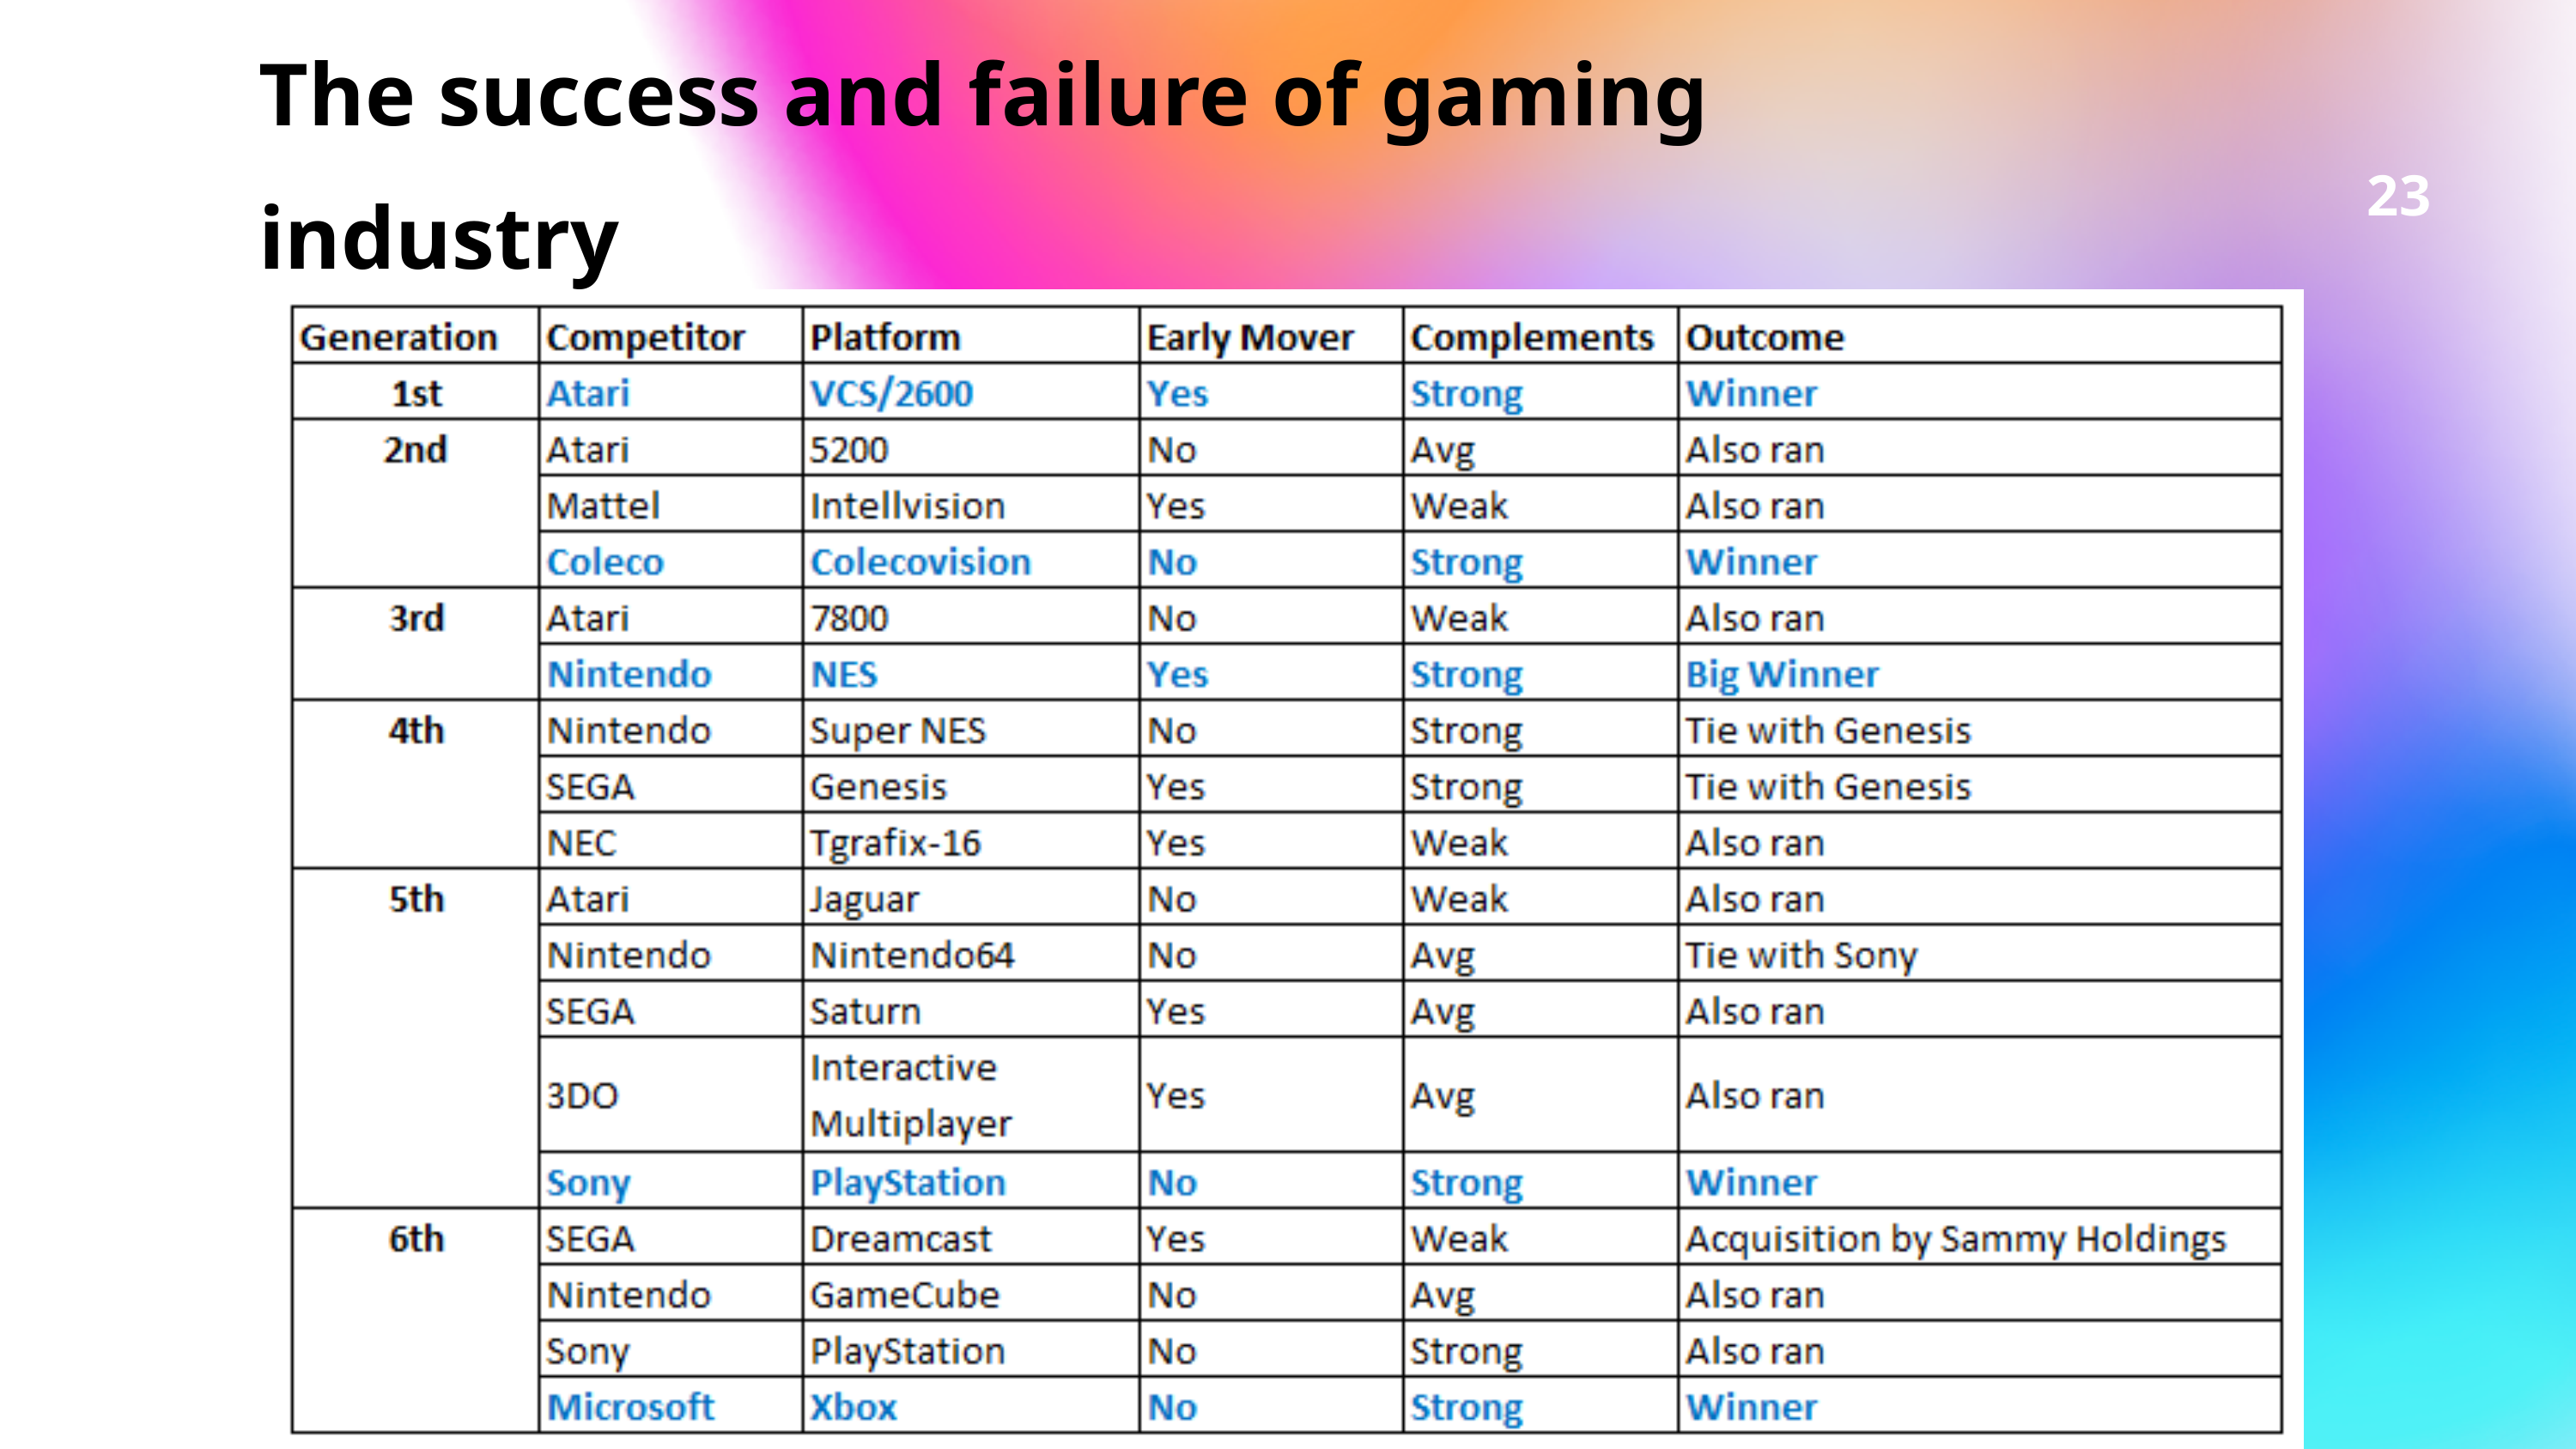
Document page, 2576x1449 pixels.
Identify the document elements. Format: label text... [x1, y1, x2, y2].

text_box The success and failure of gaming industry [258, 0, 636, 287]
picture [271, 0, 2576, 1449]
